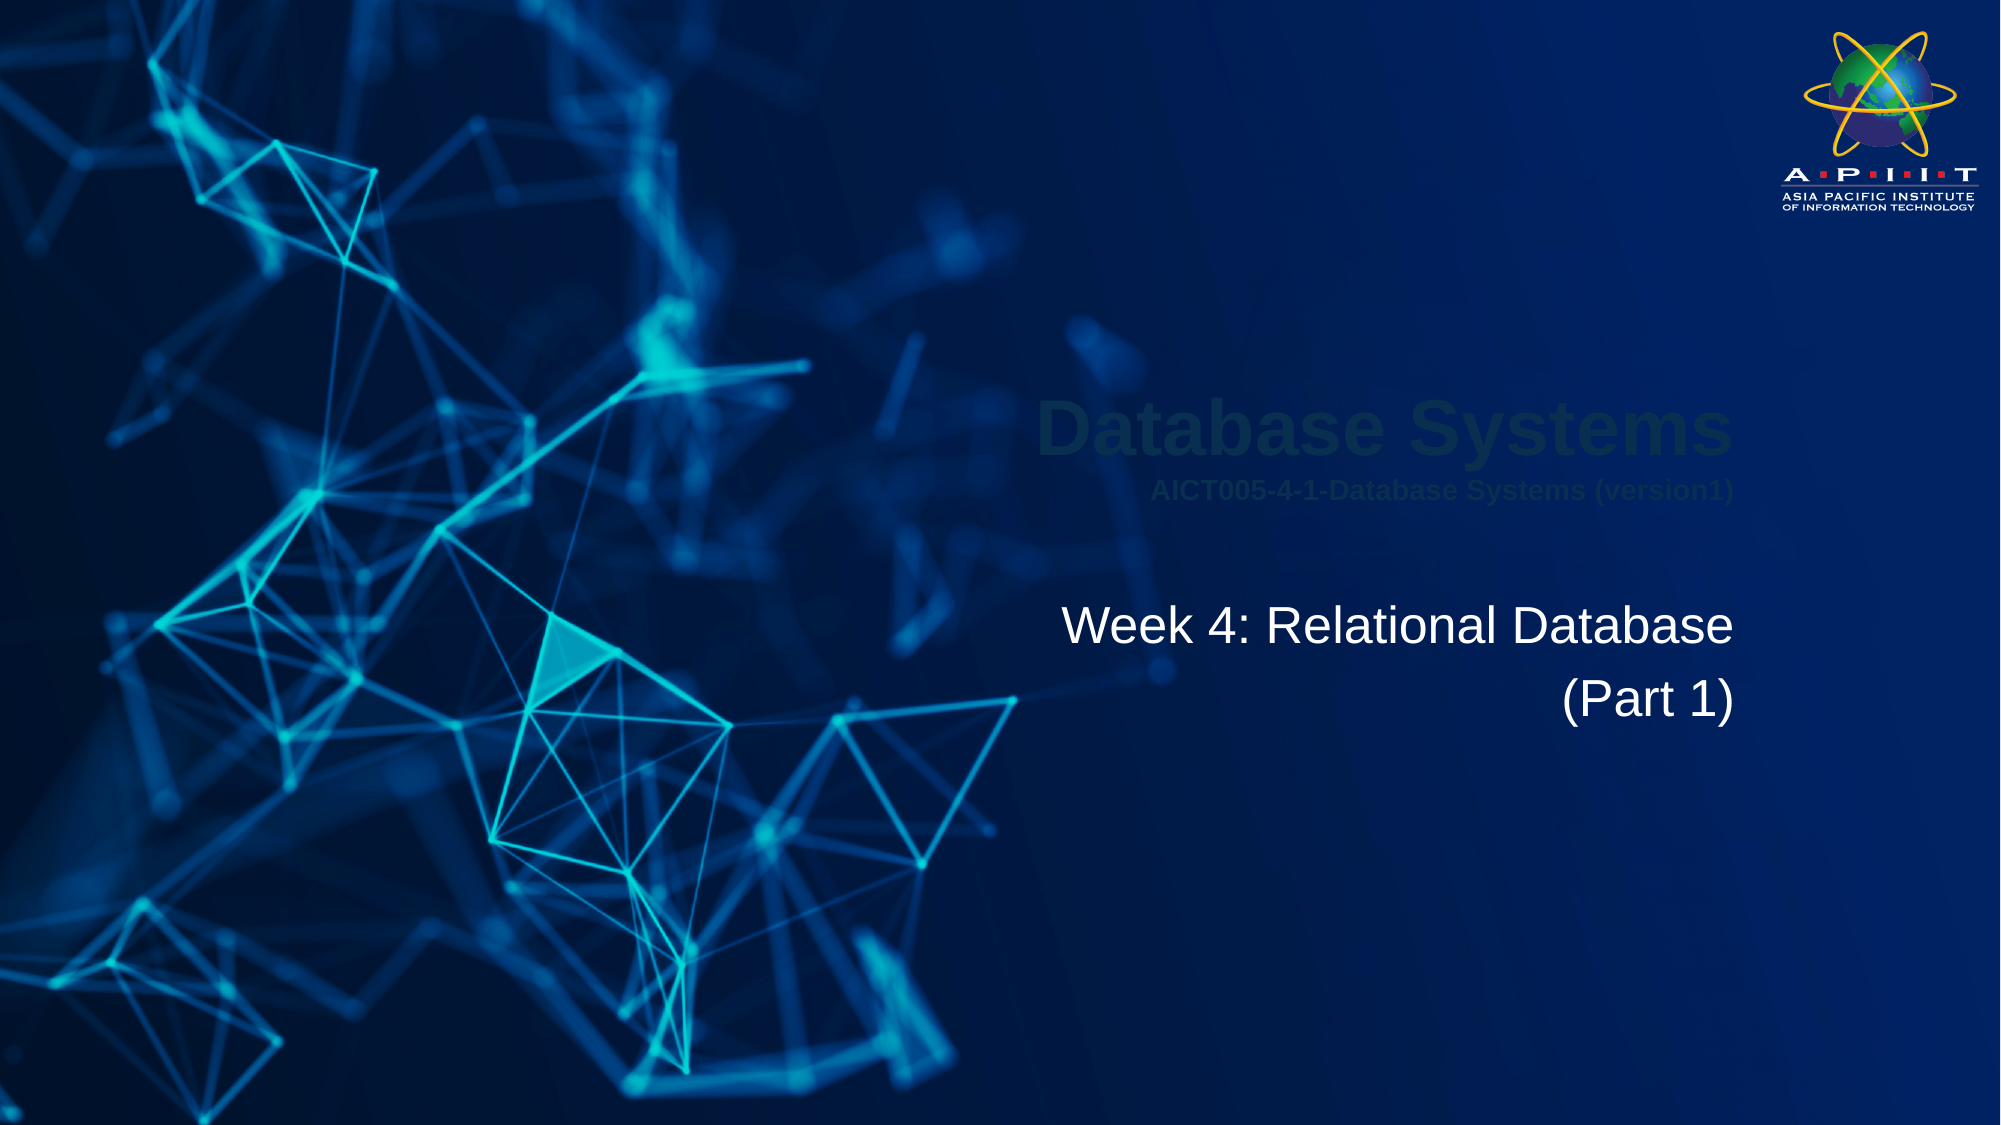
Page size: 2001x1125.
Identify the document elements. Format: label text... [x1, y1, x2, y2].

subtitle Week 4: Relational Database (Part 1) [639, 584, 1750, 872]
picture [0, 0, 2001, 1125]
title Database Systems AICT005-4-1-Database Systems (version1) [641, 339, 1750, 543]
